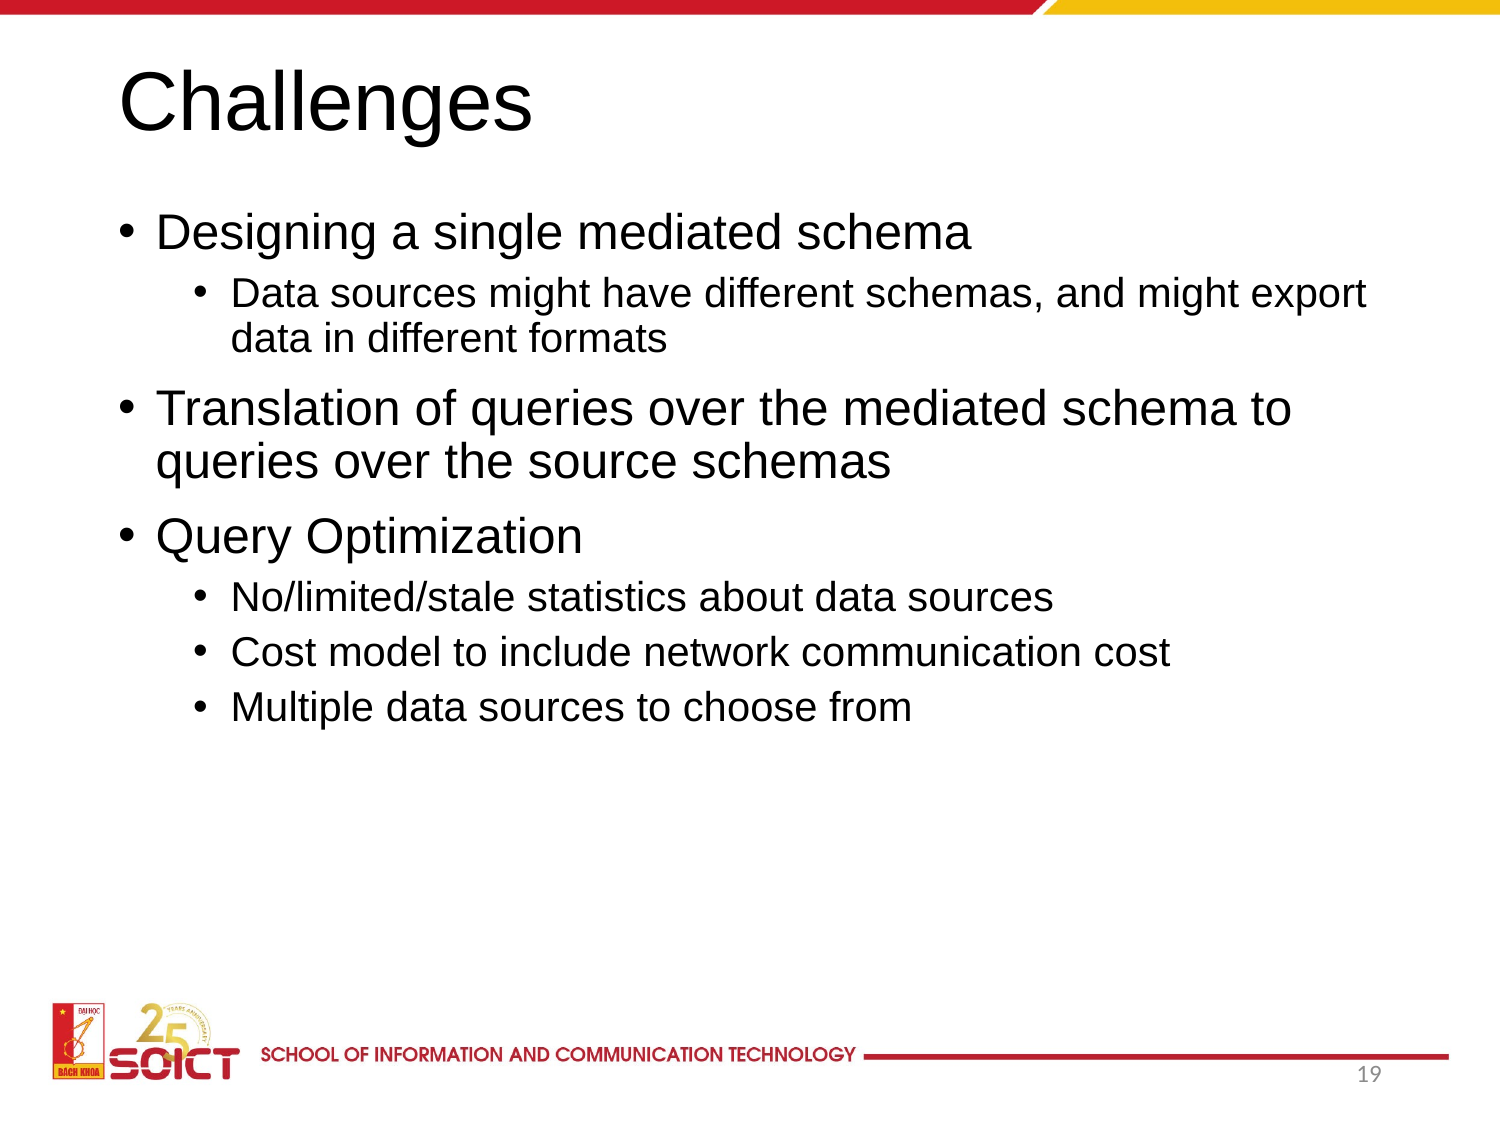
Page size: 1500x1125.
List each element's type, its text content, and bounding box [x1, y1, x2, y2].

slide_number 19 [1059, 1042, 1397, 1103]
picture [0, 0, 1500, 1125]
title Challenges [103, 29, 1397, 179]
list Designing a single mediated schema Data sources might have different schemas, and might export data in different formats Translation of queries over the mediated schema to queries over the source schemas Query Optimization No/limited/stale statistics about data sources Cost model to include network communication cost Multiple data sources to choose from [103, 199, 1397, 1014]
